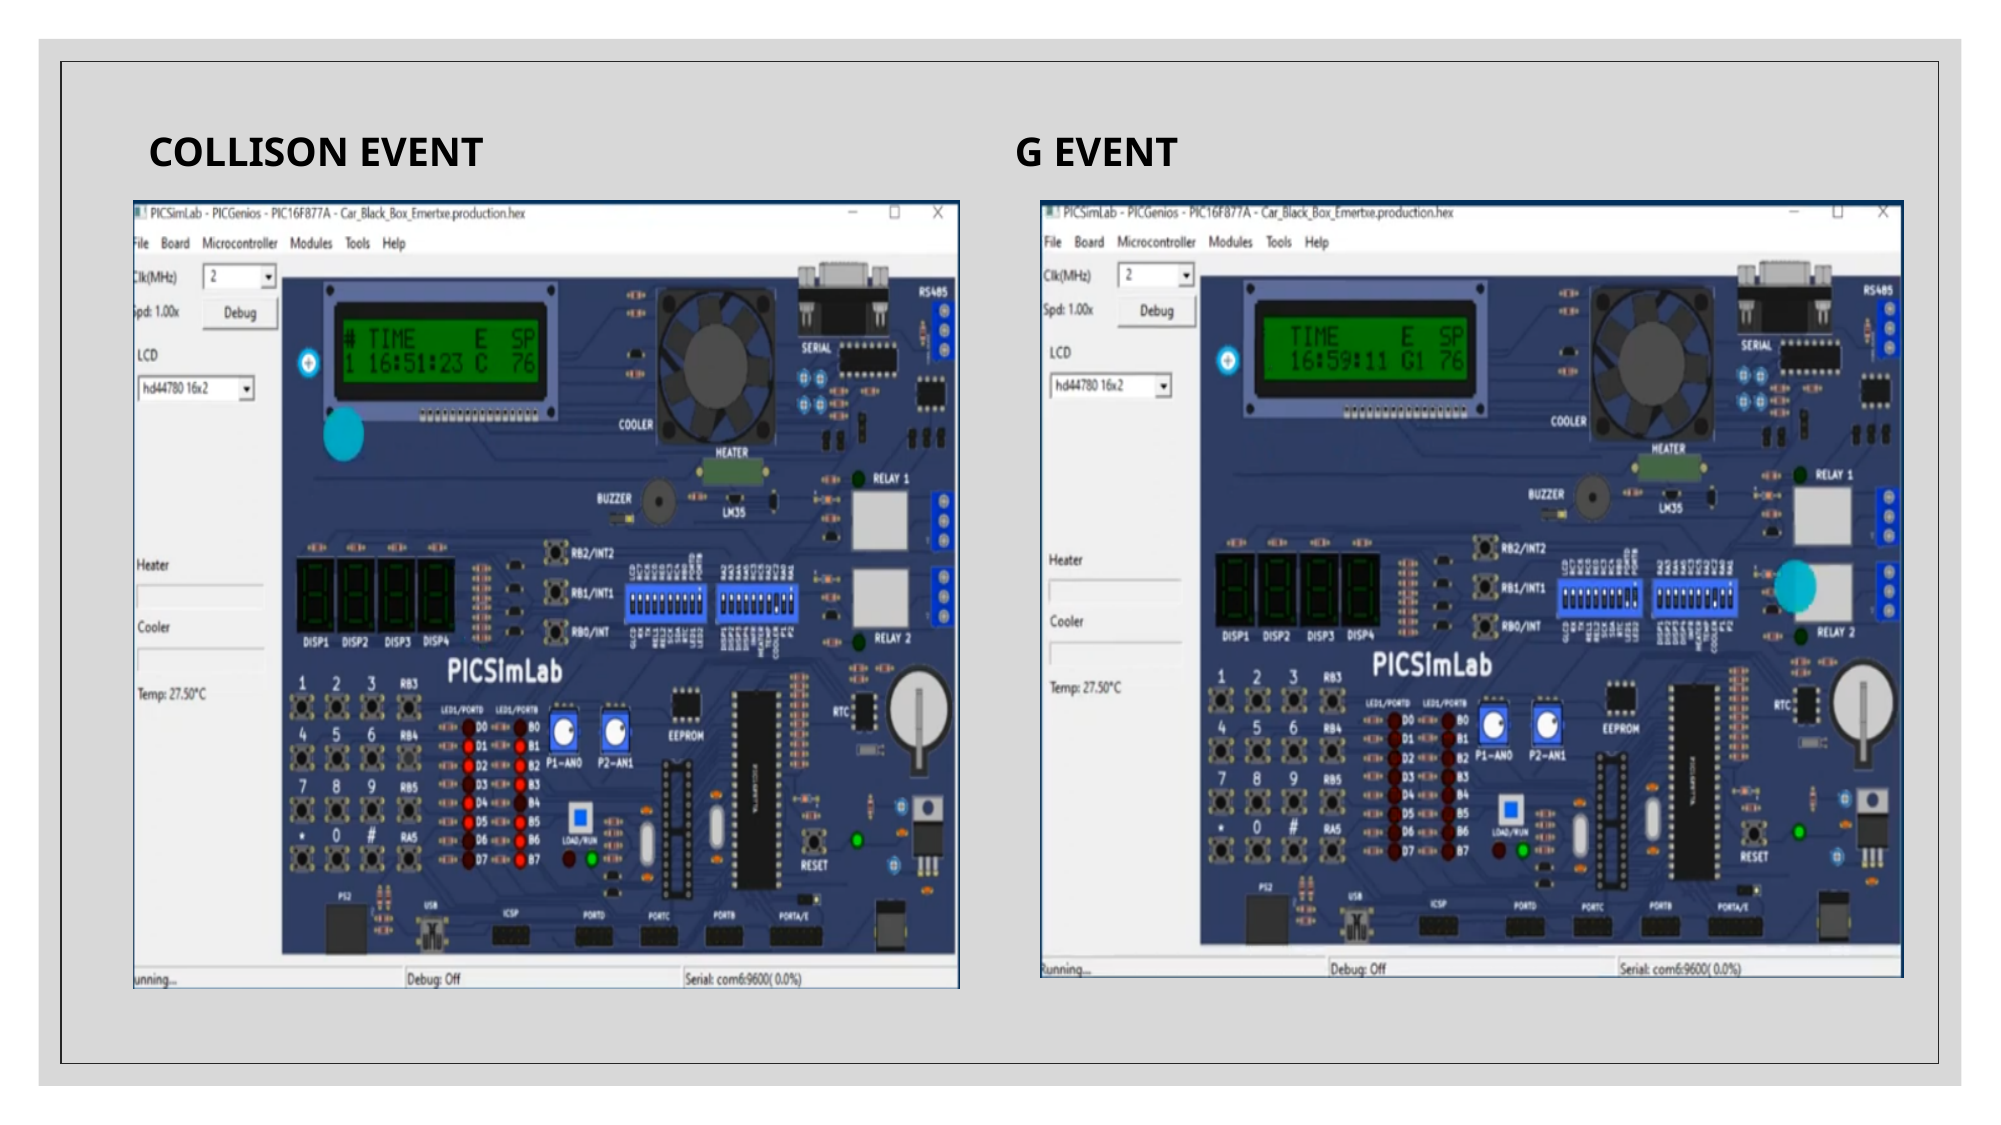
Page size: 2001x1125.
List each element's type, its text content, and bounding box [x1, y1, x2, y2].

list COLLISON EVENT [133, 95, 899, 196]
list G EVENT [999, 95, 1765, 201]
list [133, 200, 960, 989]
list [1040, 200, 1904, 978]
